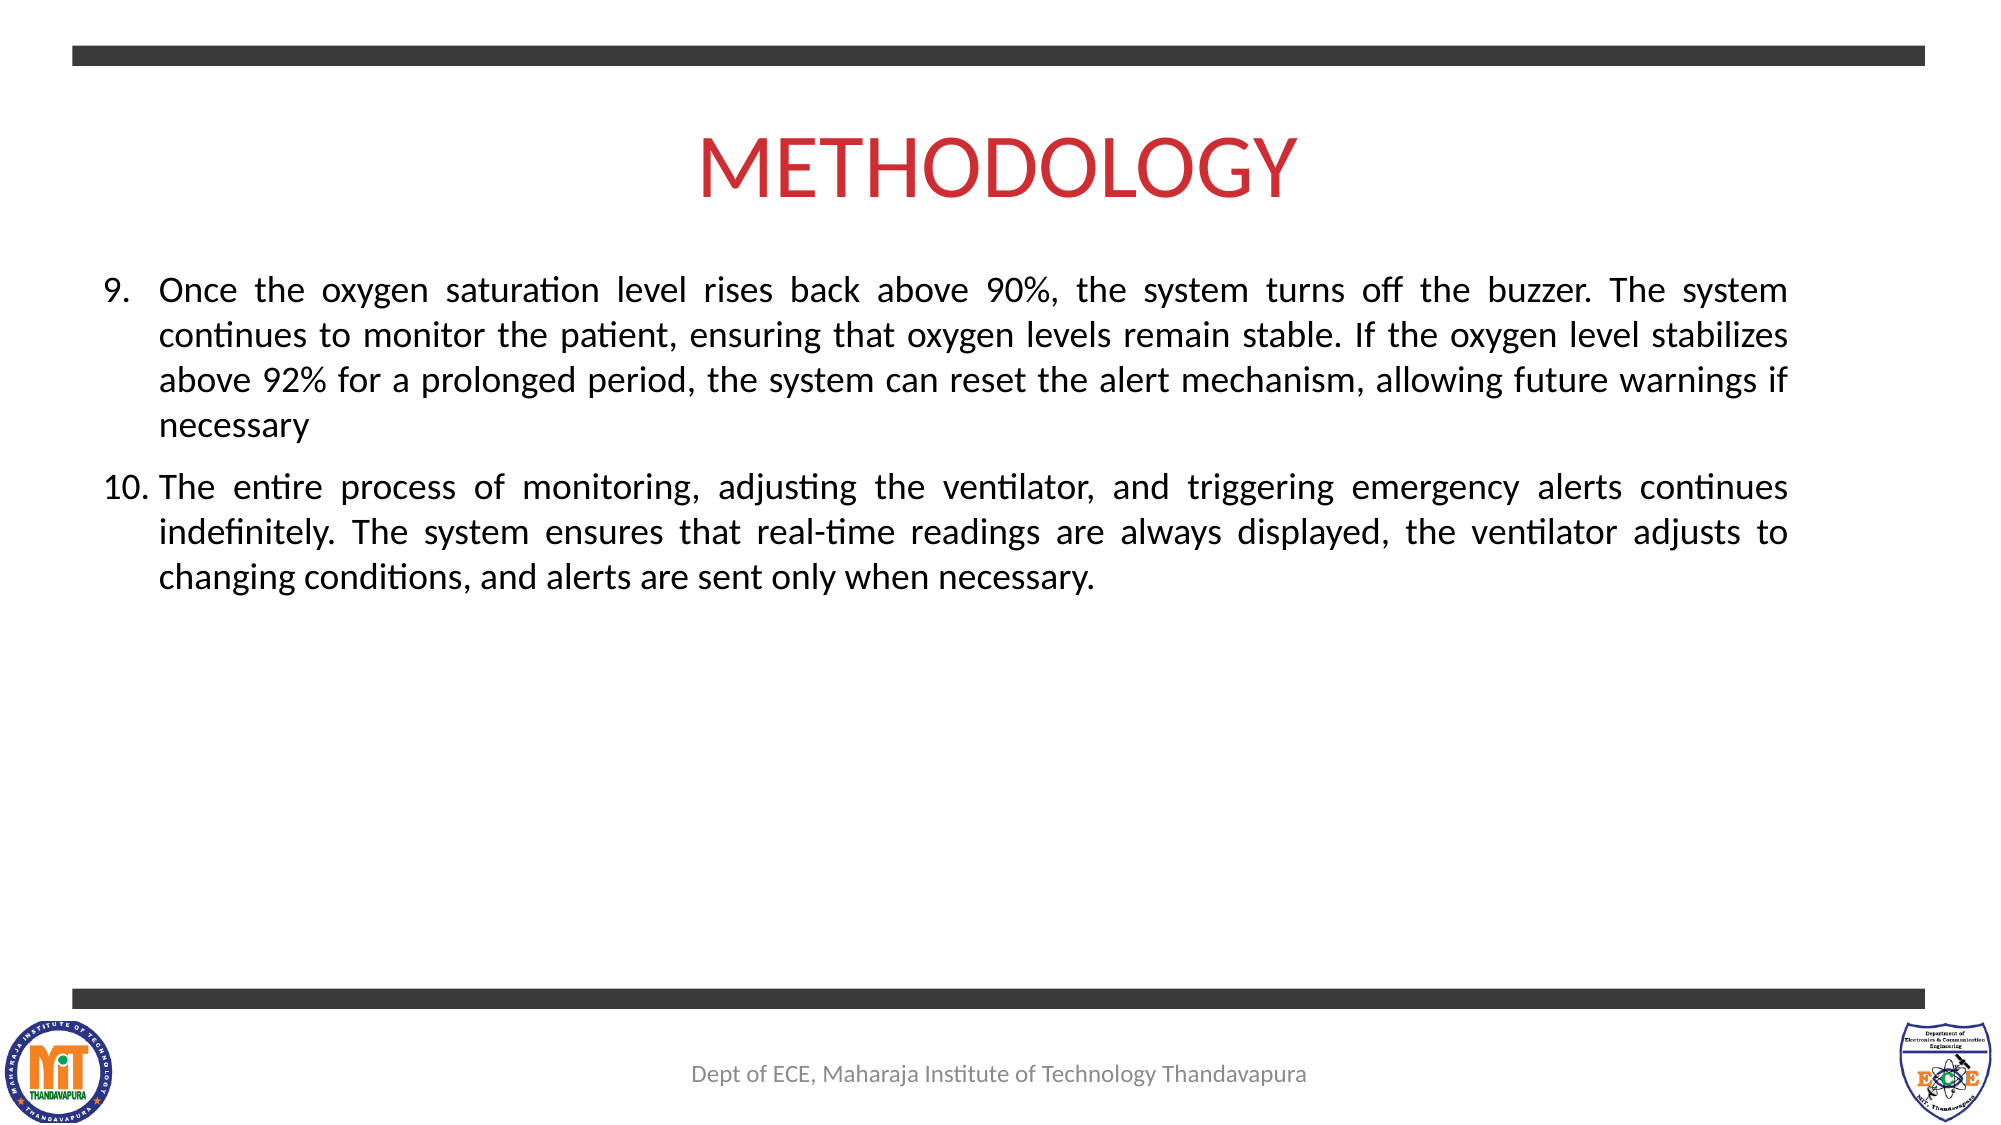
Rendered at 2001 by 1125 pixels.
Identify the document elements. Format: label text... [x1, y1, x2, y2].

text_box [72, 45, 1925, 1009]
footer Dept of ECE, Maharaja Institute of Technology Thandavapura [662, 1042, 1338, 1103]
picture [0, 1020, 116, 1123]
picture [1891, 1022, 2000, 1125]
